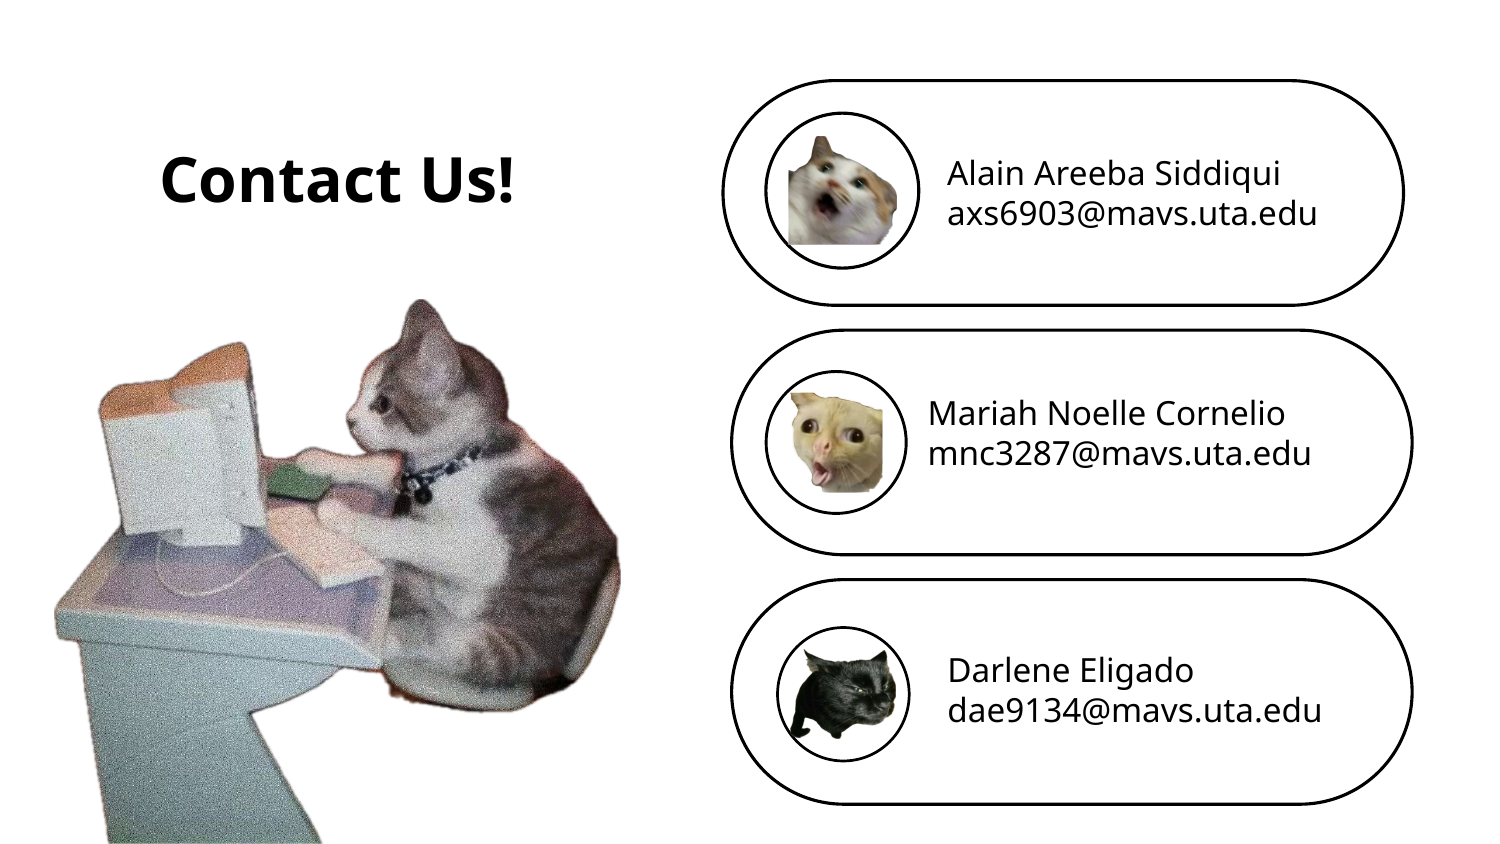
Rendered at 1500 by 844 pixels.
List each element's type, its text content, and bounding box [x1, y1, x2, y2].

picture [790, 649, 897, 739]
text_box [765, 143, 782, 239]
text_box [902, 142, 919, 240]
title Contact Us! [44, 125, 631, 235]
text_box Alain Areeba Siddiqui axs6903@mavs.uta.edu [932, 153, 1371, 248]
picture [790, 392, 883, 493]
text_box [798, 254, 887, 269]
text_box [790, 113, 895, 134]
text_box [731, 579, 1413, 805]
text_box [723, 80, 1404, 306]
text_box [731, 330, 1413, 555]
picture [54, 299, 621, 844]
picture [787, 136, 897, 246]
